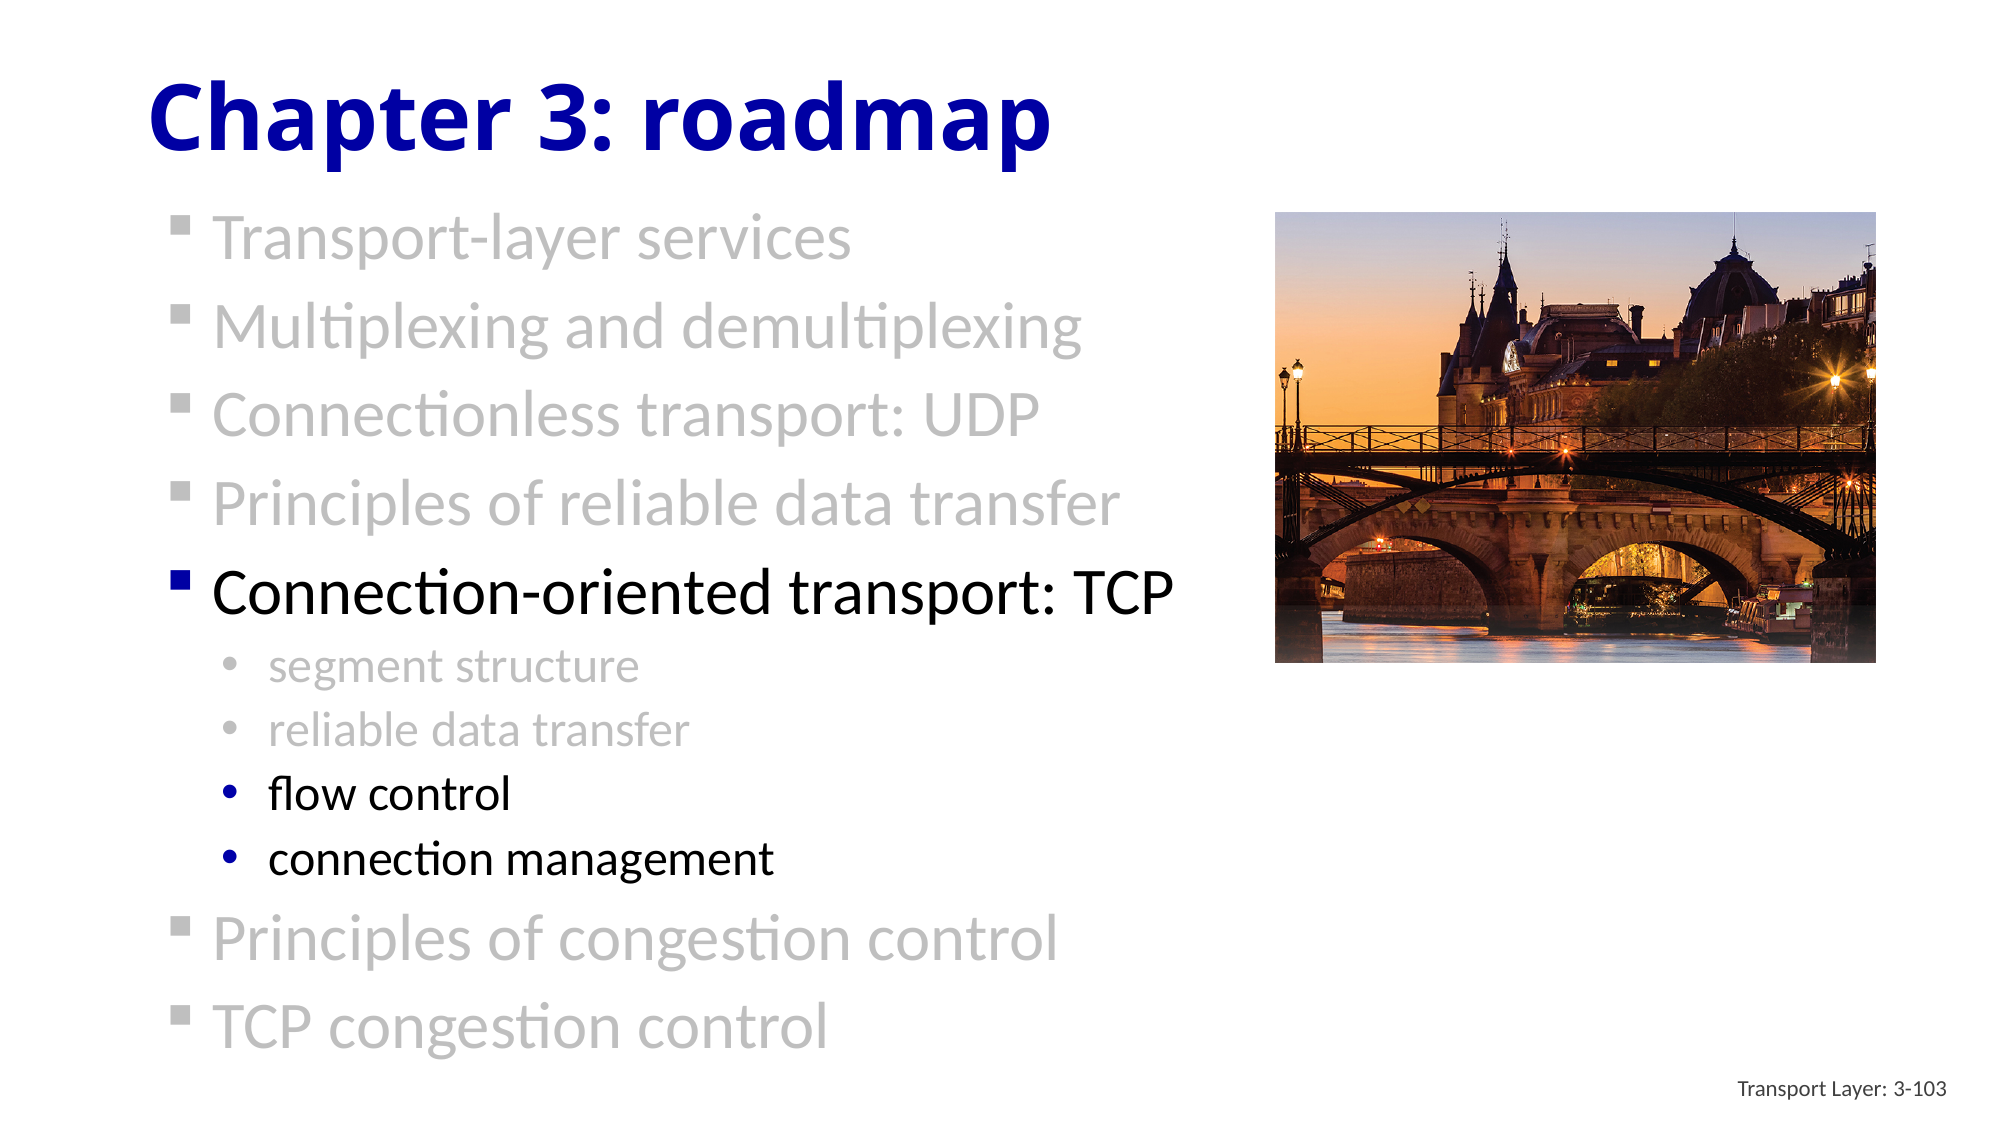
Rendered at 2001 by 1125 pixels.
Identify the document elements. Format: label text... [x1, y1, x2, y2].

title Chapter 3: roadmap [131, 47, 1856, 195]
list Transport-layer services Multiplexing and demultiplexing Connectionless transport: UDP Principles of reliable data transfer Connection-oriented transport: TCP segment structure reliable data transfer flow control connection management Principles of congestion control TCP congestion control [131, 194, 1217, 1117]
picture [1275, 212, 1876, 663]
slide_number Transport Layer: 3-103 [1512, 1056, 1963, 1117]
